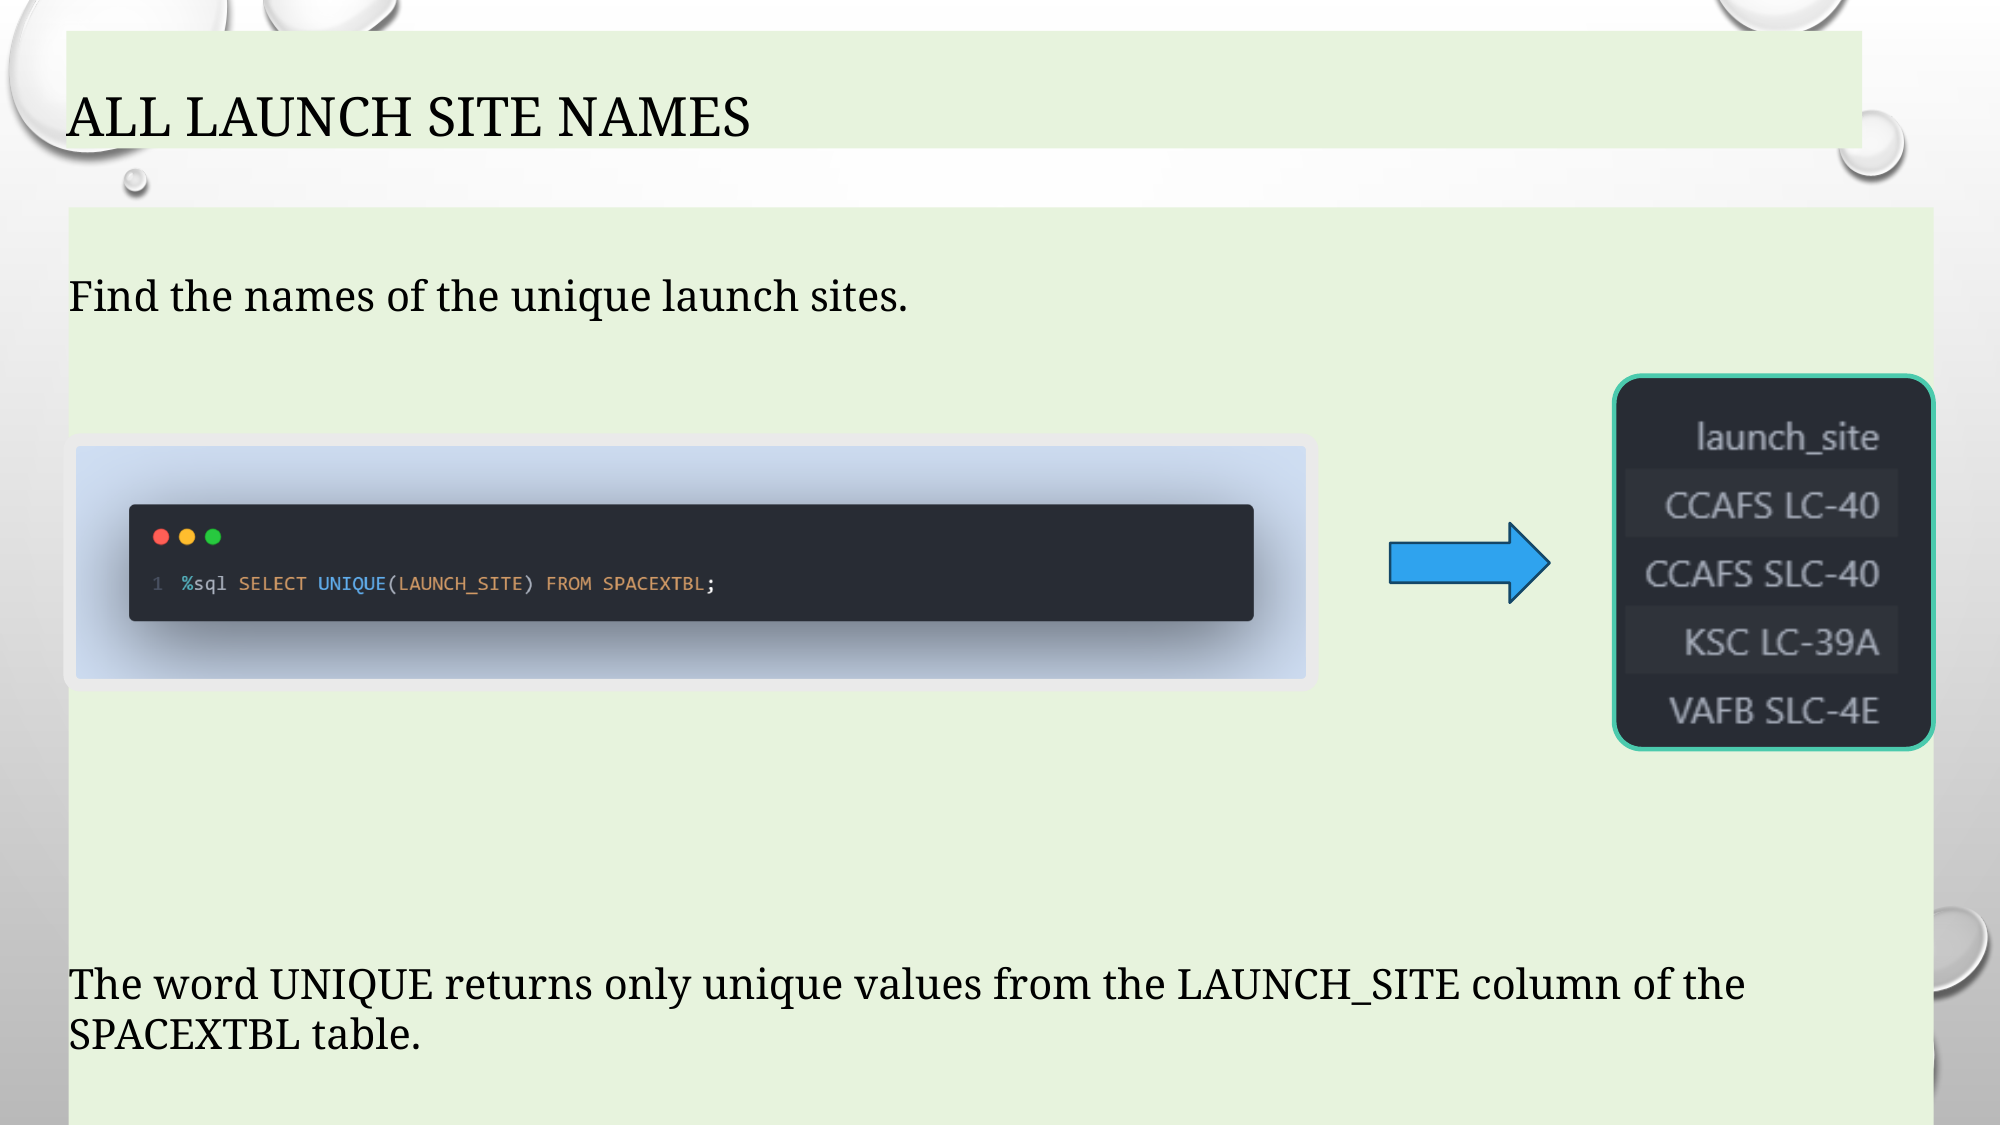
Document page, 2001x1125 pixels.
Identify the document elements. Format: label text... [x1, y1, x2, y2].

text_box Find the names of the unique launch sites. The word UNIQUE returns only unique values from the LAUNCH_SITE column of the SPACEXTBL table. [68, 207, 1934, 1125]
text_box [1388, 521, 1551, 604]
picture [0, 0, 2000, 1125]
text_box All Launch Site Names [66, 30, 1863, 149]
picture [69, 439, 1313, 686]
